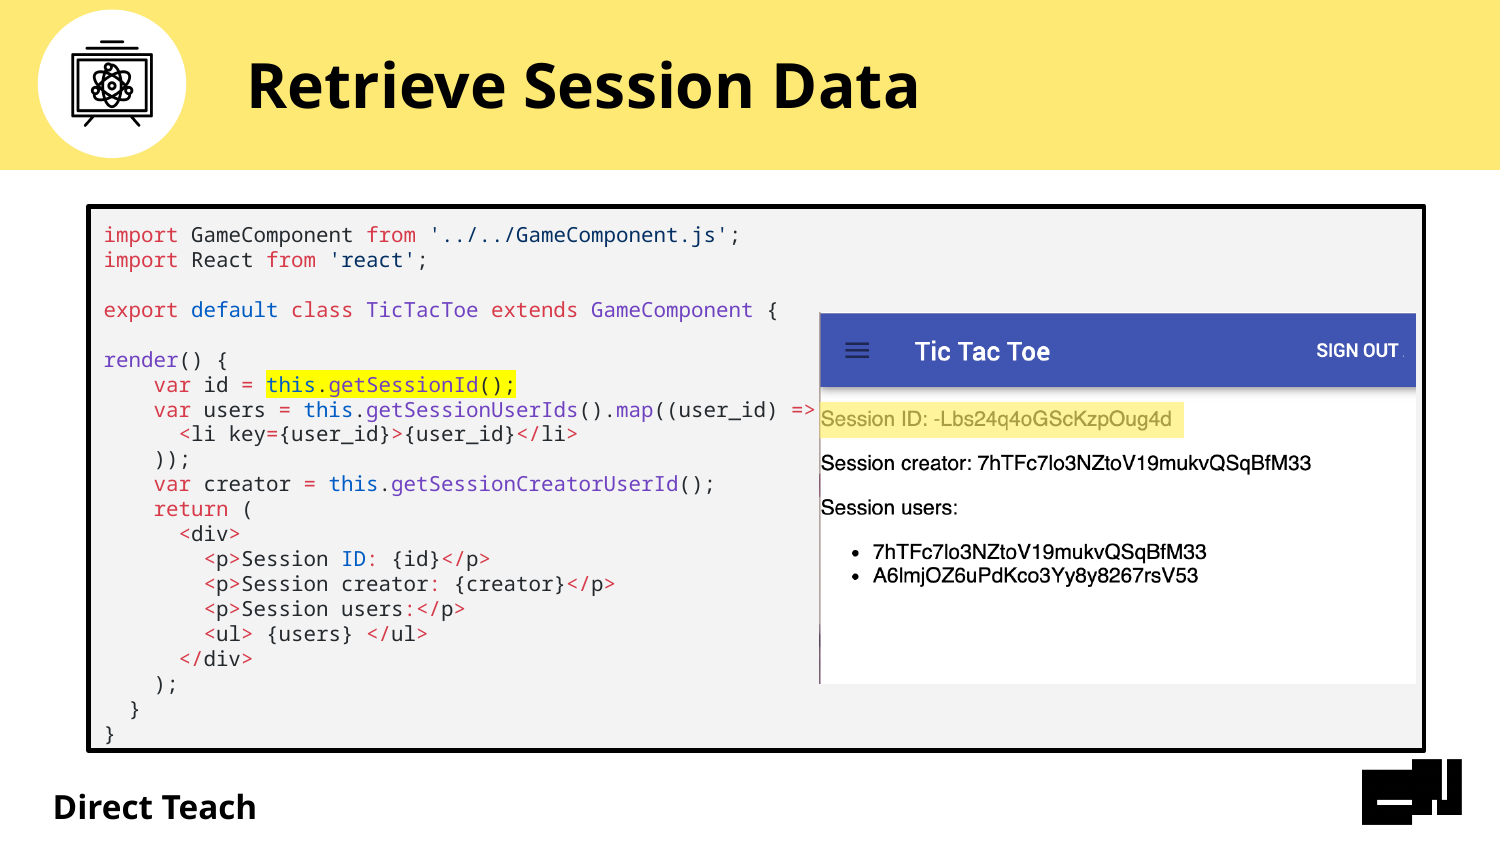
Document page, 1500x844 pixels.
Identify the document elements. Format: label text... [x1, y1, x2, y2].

picture [67, 38, 157, 129]
picture [1362, 759, 1462, 825]
title Retrieve Session Data [231, 9, 1463, 158]
list import GameComponent from '../../GameComponent.js'; import React from 'react'; export default class TicTacToe extends GameComponent { render() { var id = this.getSessionId(); var users = this.getSessionUserIds().map((user_id) => ( <li key={user_id}>{user_id}</li> )); var creator = this.getSessionCreatorUserId(); return ( <div> <p>Session ID: {id}</p> <p>Session creator: {creator}</p> <p>Session users:</p> <ul> {users} </ul> </div> ); } } [88, 206, 1425, 751]
picture [819, 311, 1416, 685]
